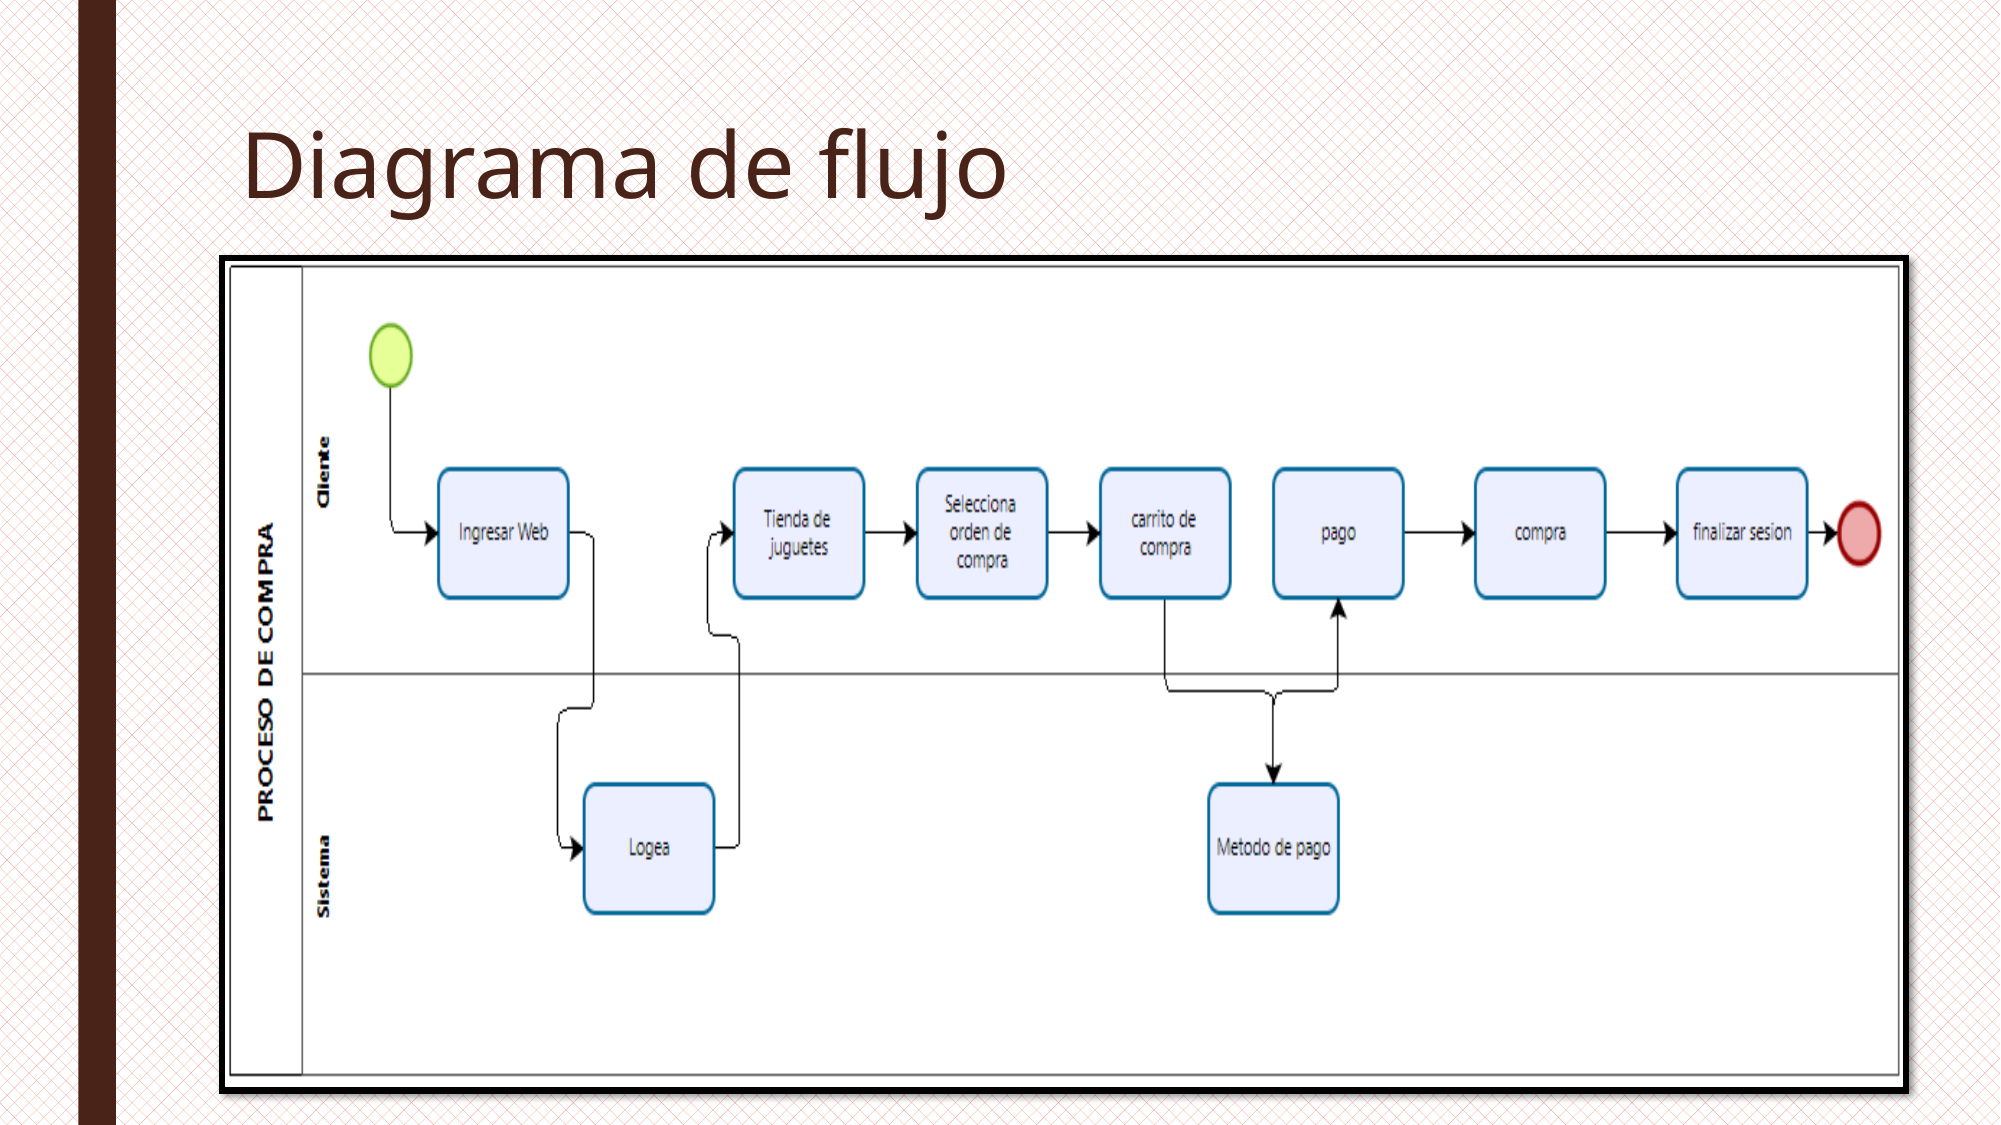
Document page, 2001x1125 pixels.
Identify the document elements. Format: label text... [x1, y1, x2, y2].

picture [224, 260, 1904, 1088]
title Diagrama de flujo [225, 112, 1800, 254]
